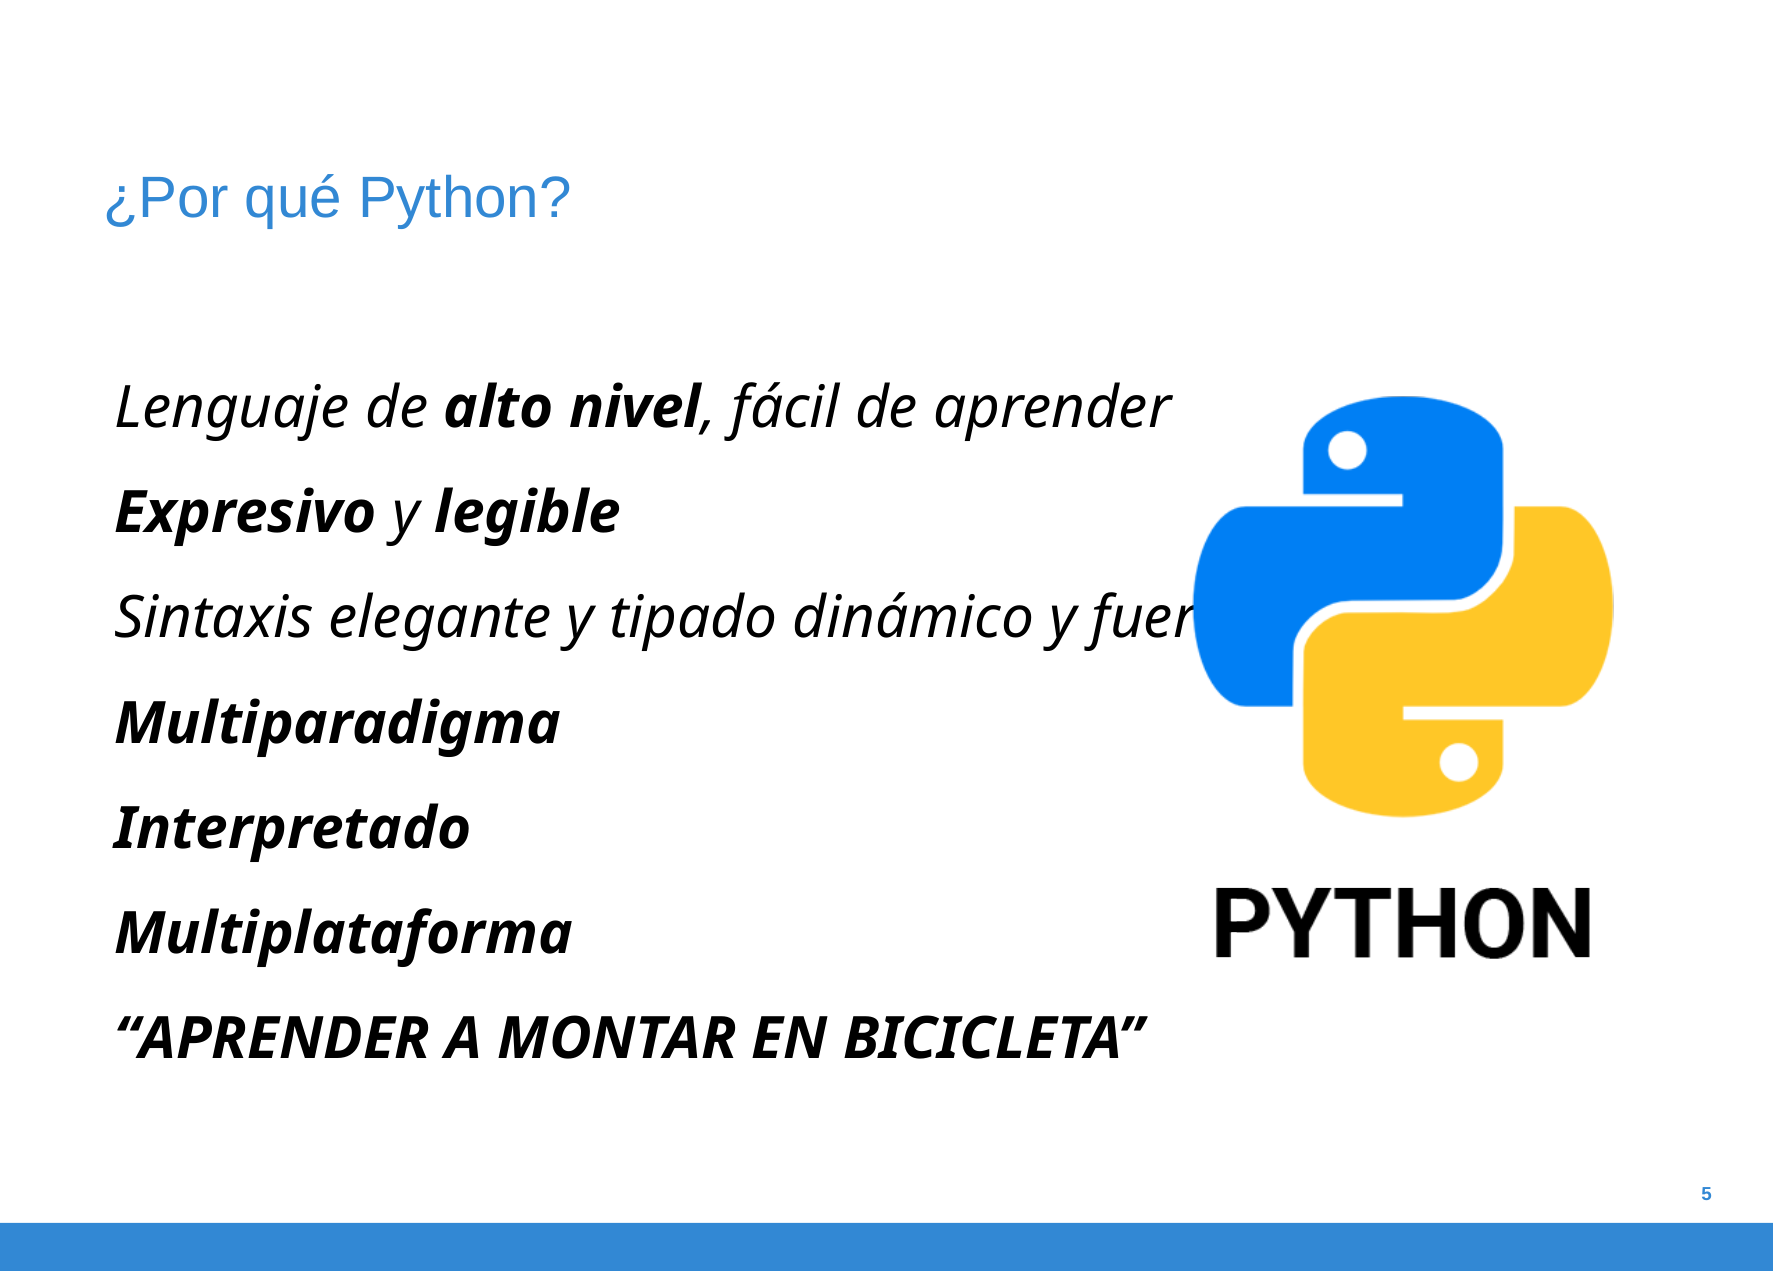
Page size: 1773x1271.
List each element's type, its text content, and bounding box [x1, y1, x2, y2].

text_box ¿Por qué Python? [100, 157, 1575, 230]
text_box Lenguaje de alto nivel, fácil de aprender Expresivo y legible Sintaxis elegante y tipado dinámico y fuerte Multiparadigma Interpretado Multiplataforma “APRENDER A MONTAR EN BICICLETA” [100, 327, 1773, 1075]
picture [838, 327, 1773, 1023]
